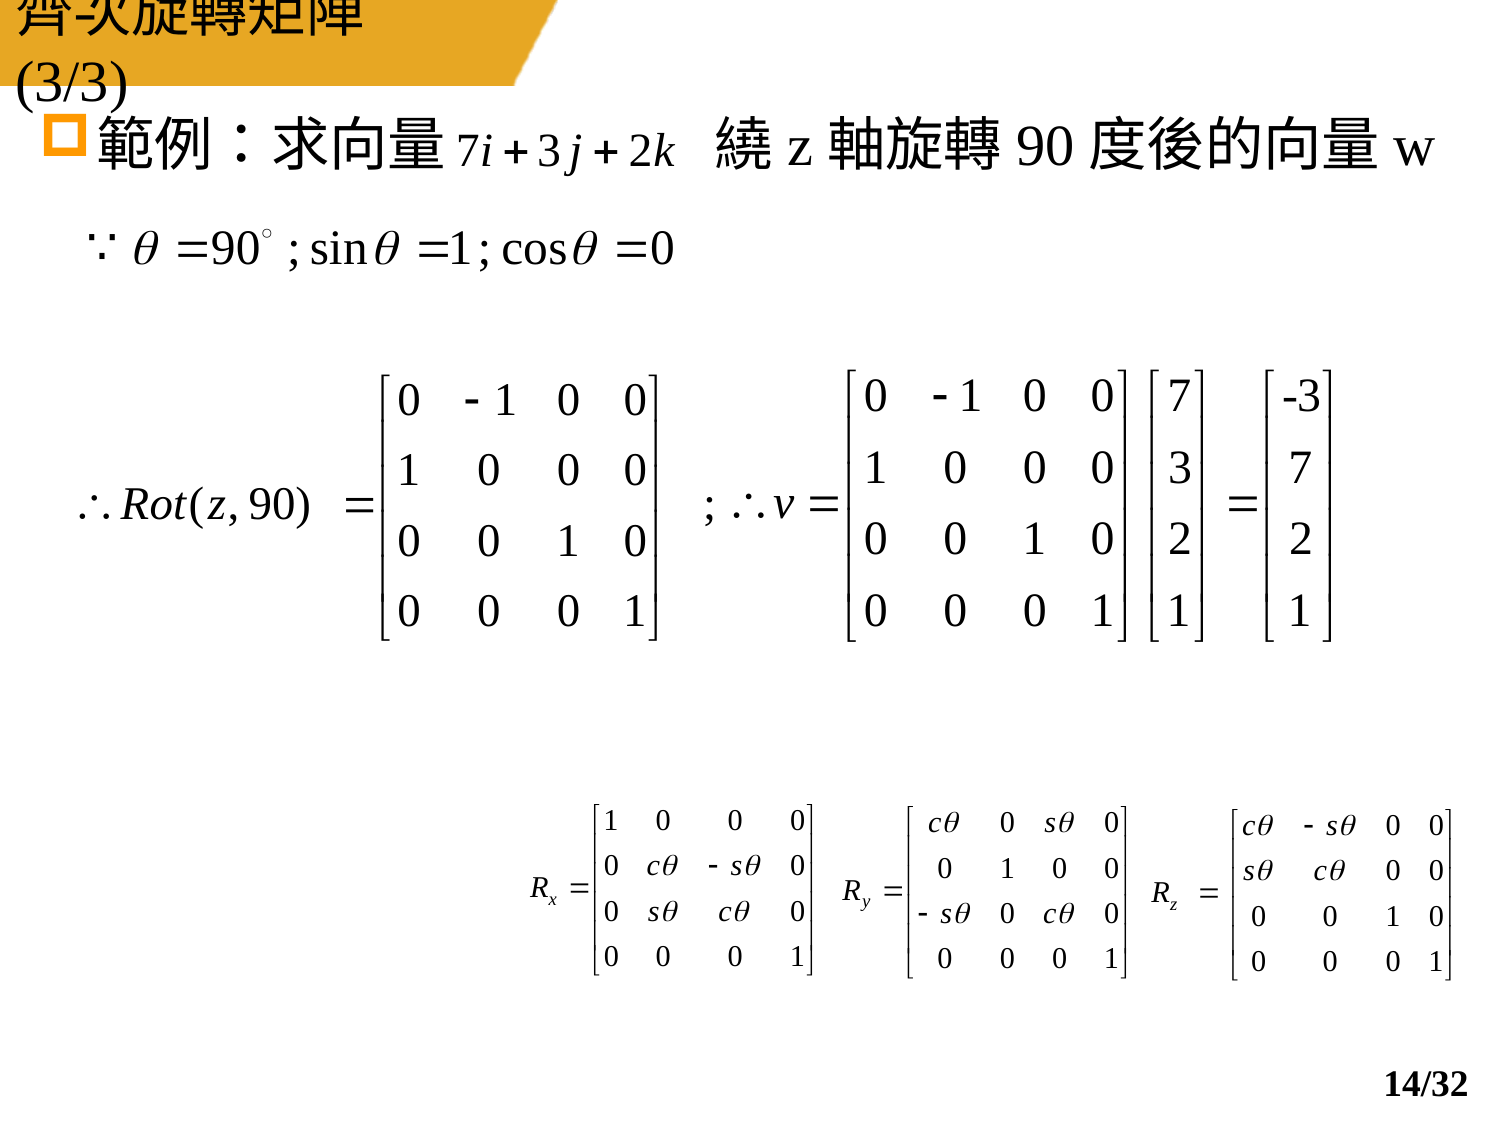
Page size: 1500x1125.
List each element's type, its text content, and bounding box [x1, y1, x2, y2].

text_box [837, 802, 1137, 985]
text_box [524, 799, 824, 982]
slide_number 13/32 [1352, 1036, 1500, 1125]
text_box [449, 121, 686, 185]
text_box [728, 362, 1363, 651]
title 齊次旋轉矩陣 (3/3) [0, 0, 558, 86]
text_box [1146, 805, 1462, 988]
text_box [86, 210, 685, 288]
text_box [74, 368, 723, 651]
list 範例：求向量 繞z軸旋轉90度後的向量w [24, 99, 1463, 1074]
